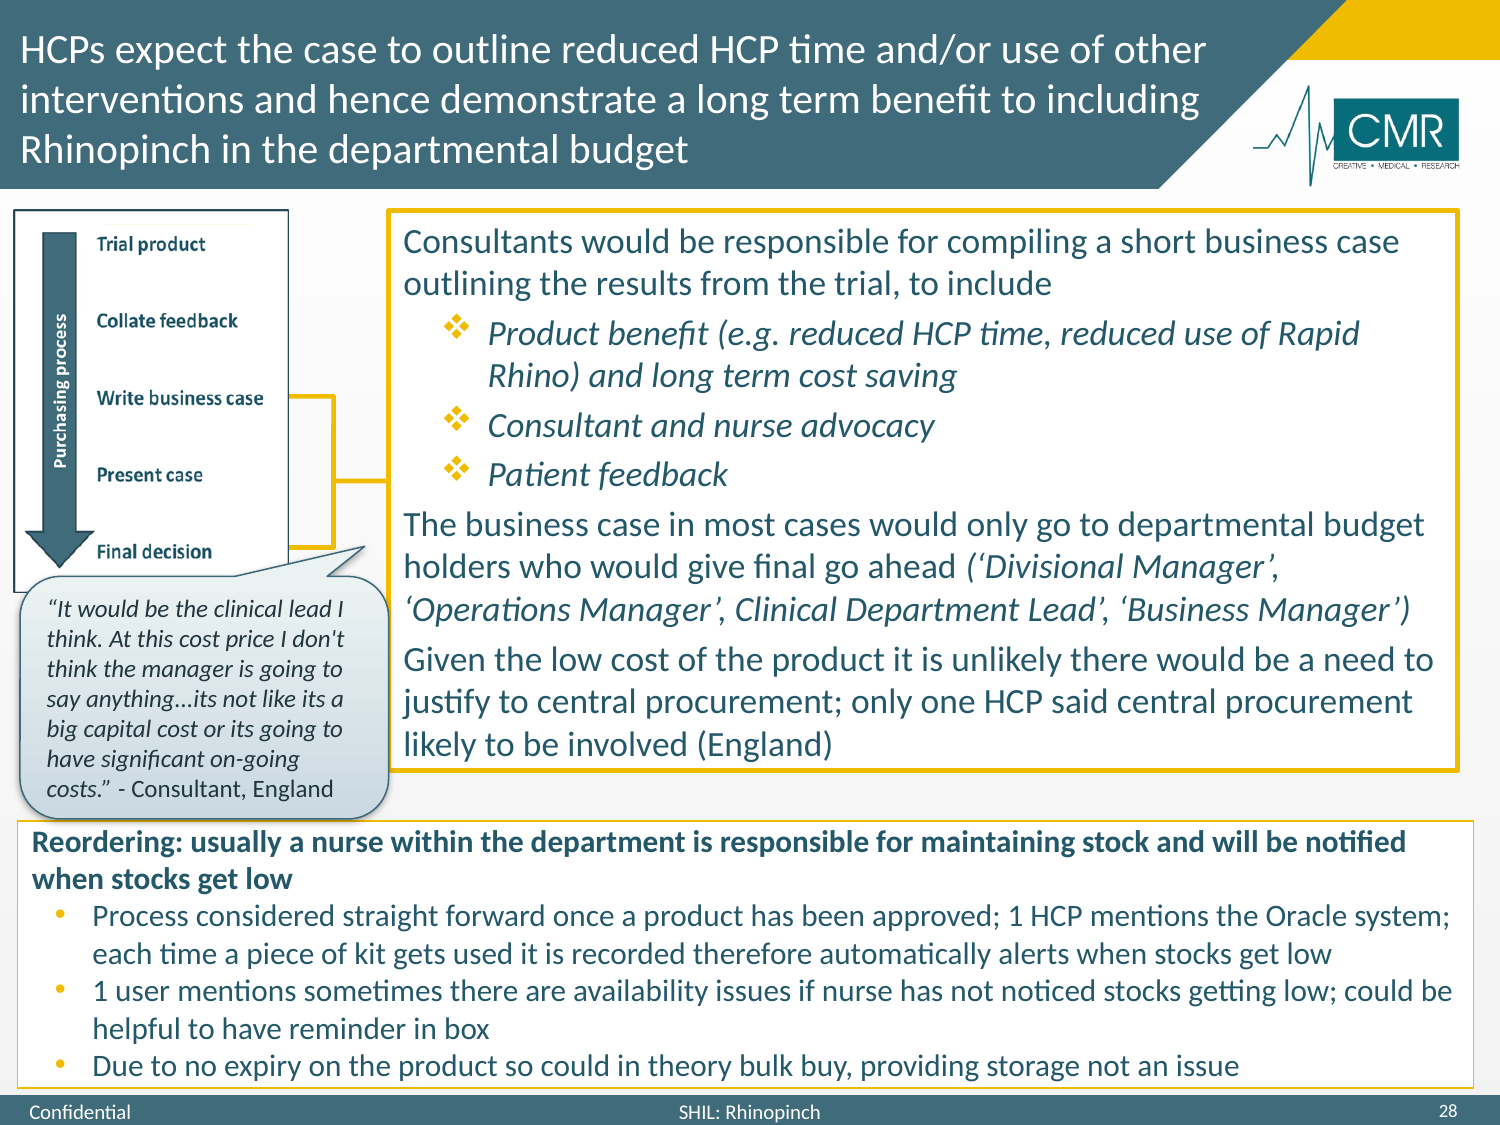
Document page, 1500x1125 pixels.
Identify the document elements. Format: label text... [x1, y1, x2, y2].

picture [1253, 79, 1463, 191]
list Reordering: usually a nurse within the department is responsible for maintaining stock and will be notified when stocks get low Process considered straight forward once a product has been approved; 1 HCP mentions the Oracle system; each time a piece of kit gets used it is recorded therefore automatically alerts when stocks get low 1 user mentions sometimes there are availability issues if nurse has not noticed stocks getting low; could be helpful to have reminder in box Due to no expiry on the product so could in theory bulk buy, providing storage not an issue [17, 820, 1474, 1089]
picture [13, 209, 289, 593]
text_box Consultants would be responsible for compiling a short business case outlining the results from the trial, to include Product benefit (e.g. reduced HCP time, reduced use of Rapid Rhino) and long term cost saving Consultant and nurse advocacy Patient feedback The business case in most cases would only go to departmental budget holders who would give final go ahead (‘Divisional Manager’, ‘Operations Manager’, Clinical Department Lead’, ‘Business Manager’) Given the low cost of the product it is unlikely there would be a need to justify to central procurement; only one HCP said central procurement likely to be involved (England) [388, 210, 1458, 771]
text_box “It would be the clinical lead I think. At this cost price I don't think the manager is going to say anything...its not like its a big capital cost or its going to have significant on-going costs.” - Consultant, England [19, 545, 390, 820]
slide_number 28 [1384, 1095, 1458, 1125]
title HCPs expect the case to outline reduced HCP time and/or use of other interventions and hence demonstrate a long term benefit to including Rhinopinch in the departmental budget [19, 22, 1217, 172]
text_box [293, 395, 390, 549]
